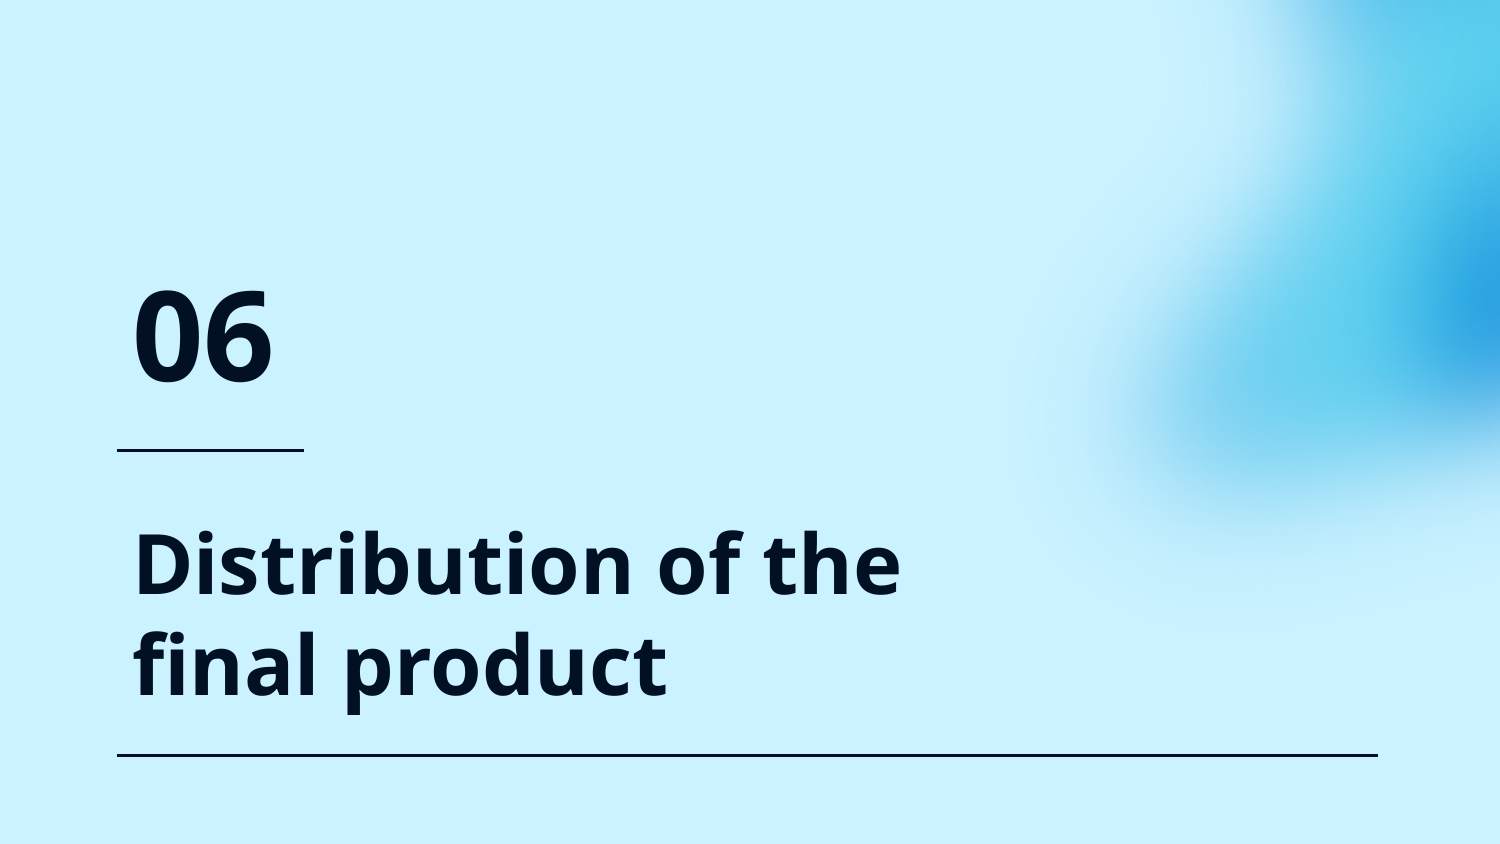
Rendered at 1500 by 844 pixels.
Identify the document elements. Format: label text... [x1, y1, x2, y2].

title Distribution of the final product [116, 478, 949, 727]
title 06 [116, 271, 317, 422]
picture [842, 0, 1500, 742]
